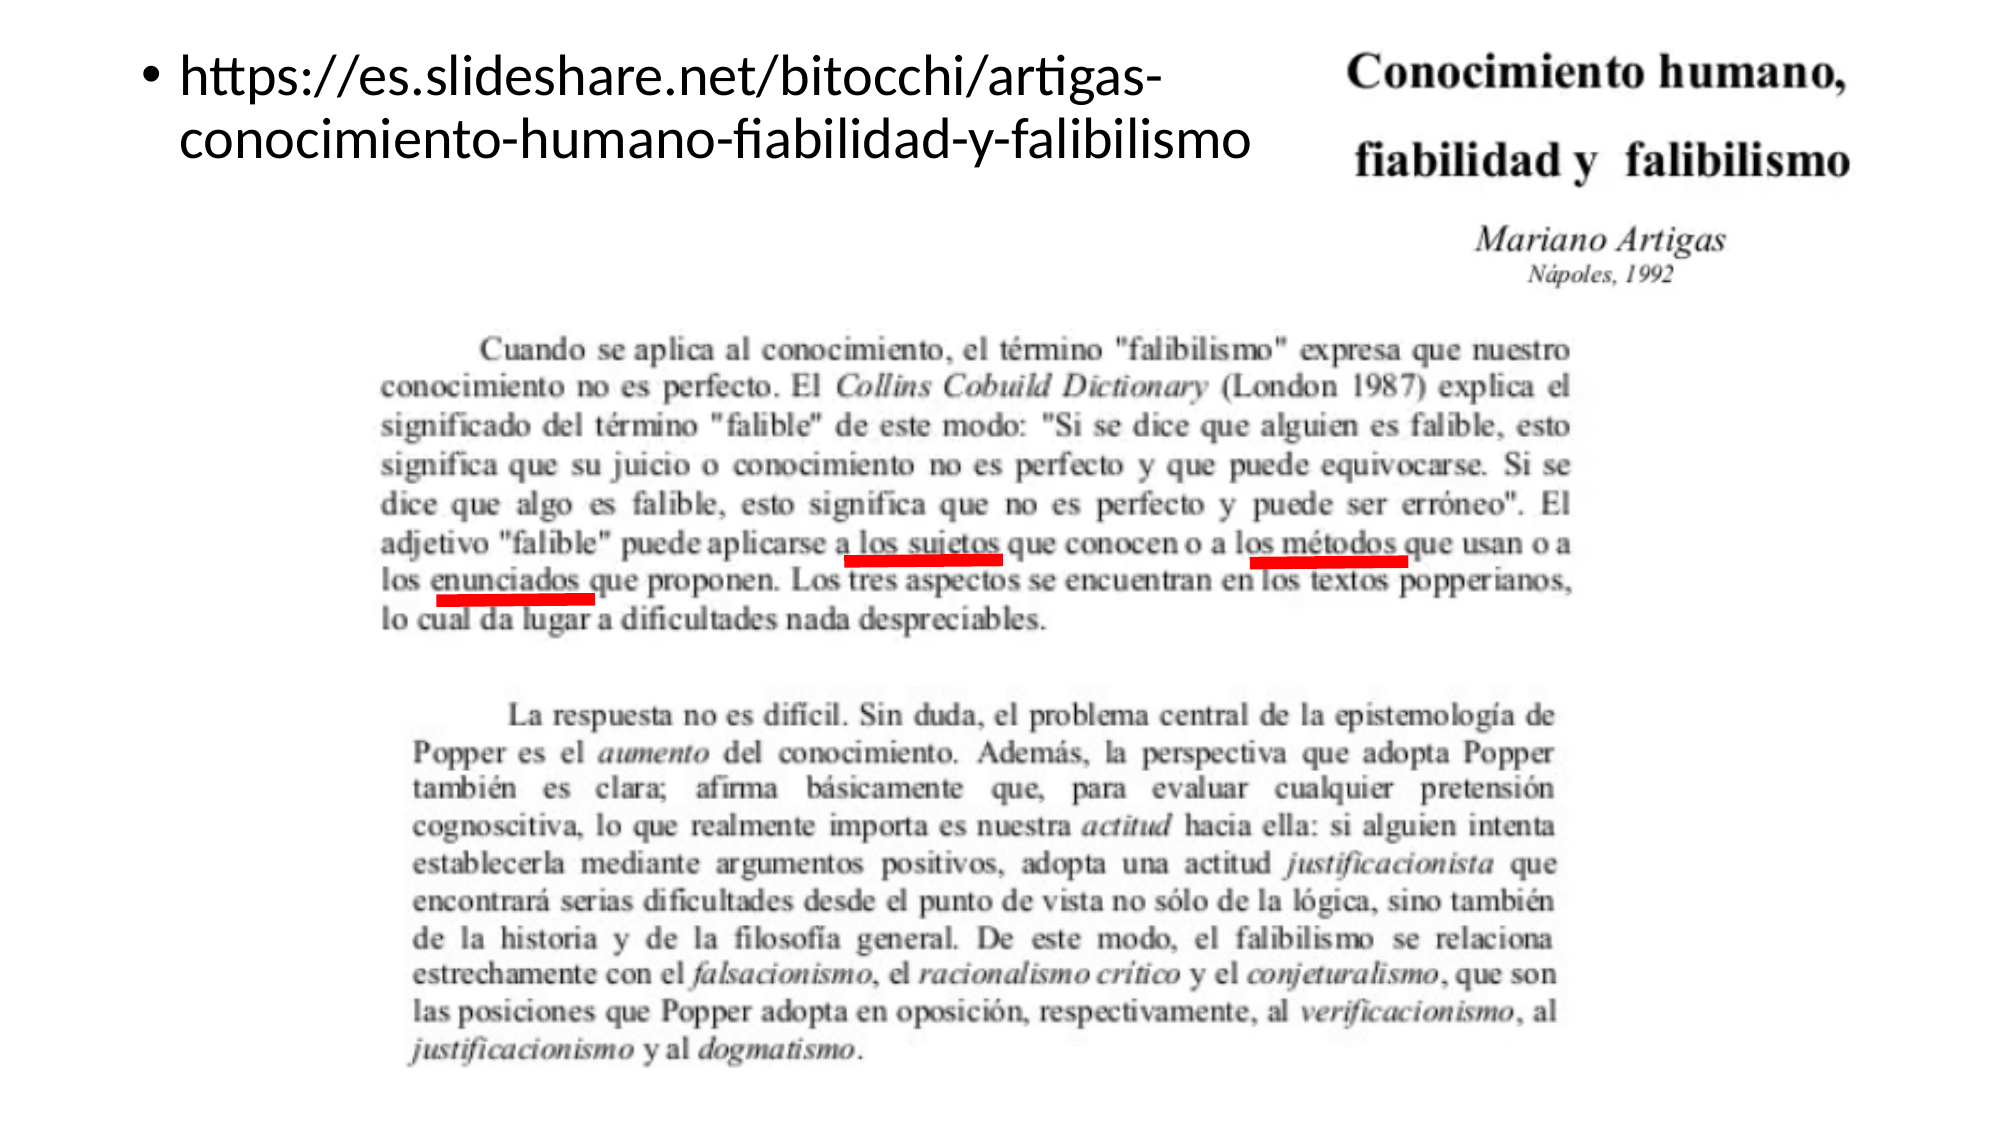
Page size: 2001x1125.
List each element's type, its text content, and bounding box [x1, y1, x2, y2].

picture [370, 318, 1597, 1081]
picture [1329, 0, 1880, 296]
list https://es.slideshare.net/bitocchi/artigas-conocimiento-humano-fiabilidad-y-falibilismo [126, 38, 1280, 206]
